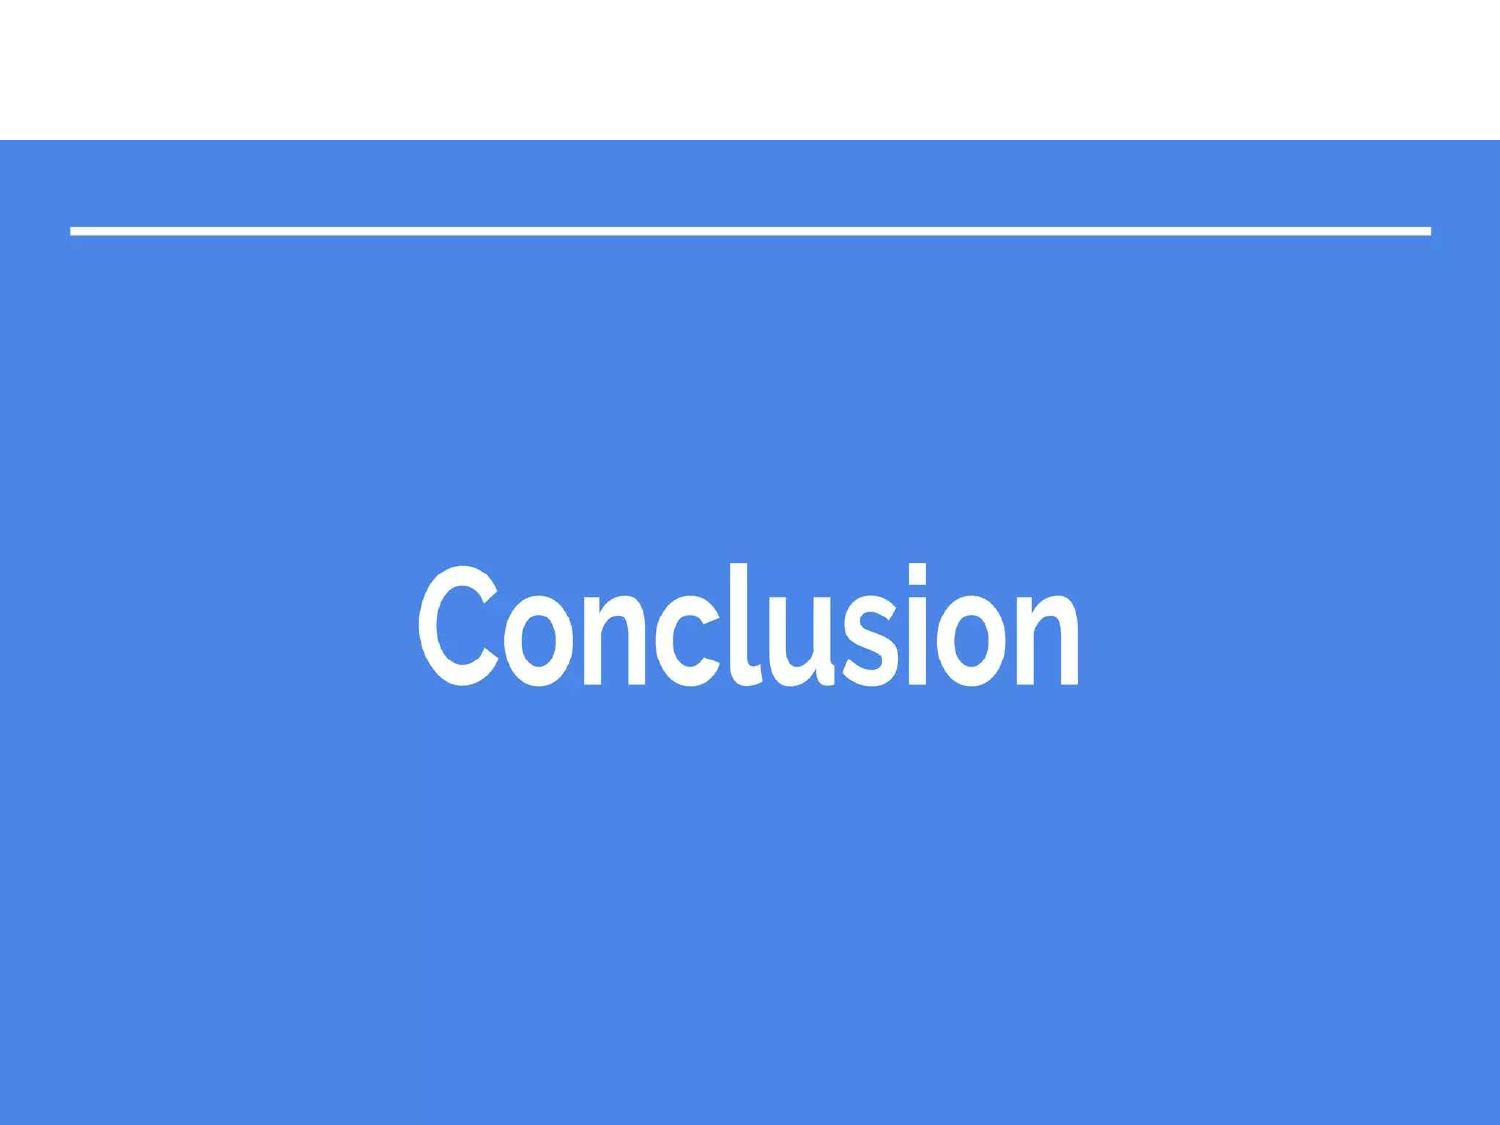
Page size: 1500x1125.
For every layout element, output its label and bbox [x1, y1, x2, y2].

picture [0, 140, 1500, 1125]
